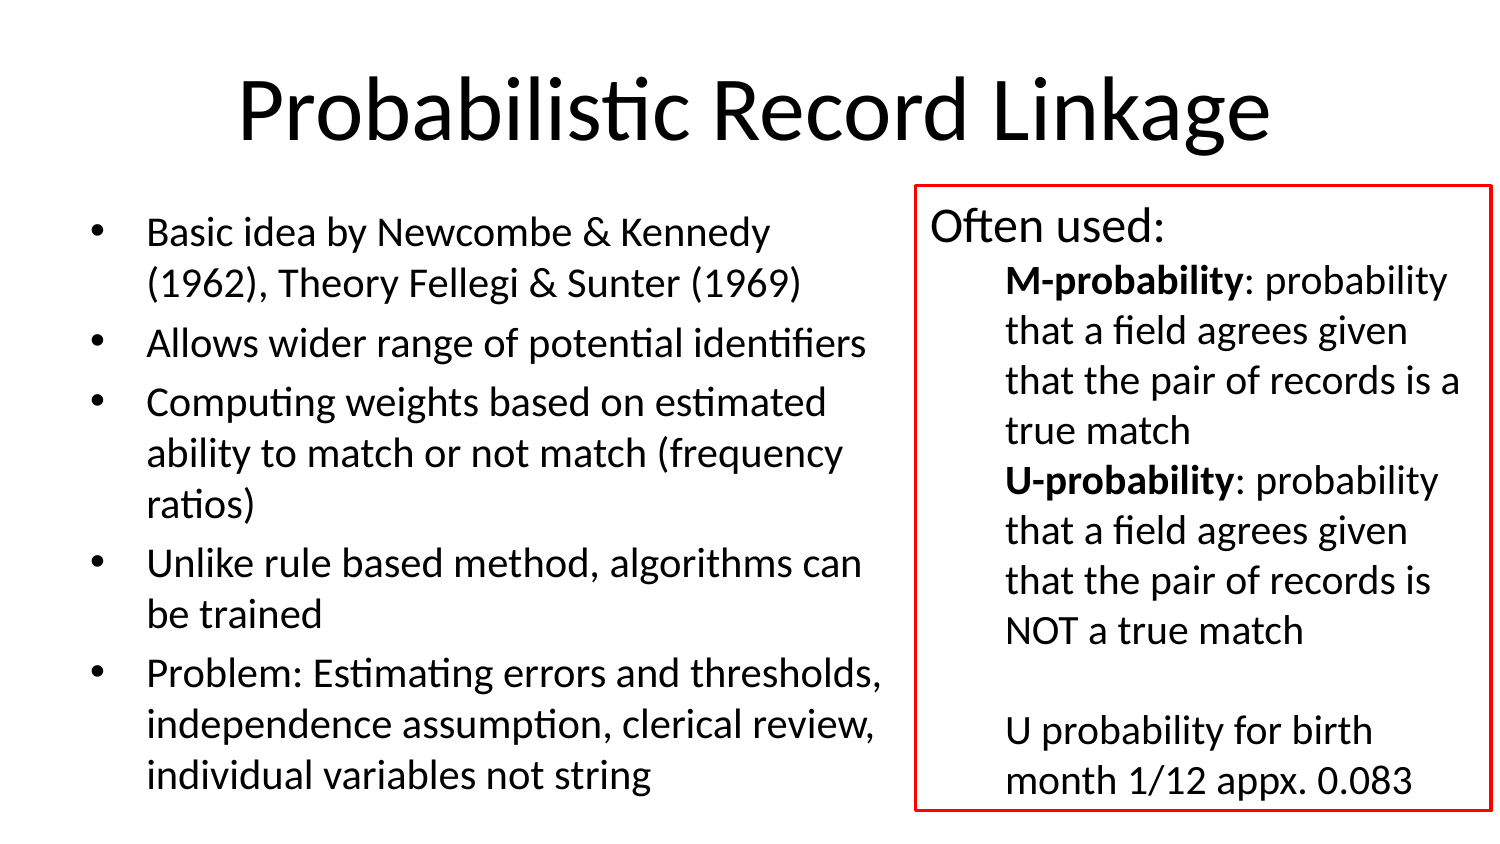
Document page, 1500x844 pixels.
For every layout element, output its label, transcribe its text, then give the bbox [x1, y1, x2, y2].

list Basic idea by Newcombe & Kennedy (1962), Theory Fellegi & Sunter (1969) Allows wider range of potential identifiers Computing weights based on estimated ability to match or not match (frequency ratios) Unlike rule based method, algorithms can be trained Problem: Estimating errors and thresholds, independence assumption, clerical review, individual variables not string [75, 196, 904, 817]
text_box Often used: M-probability: probability that a field agrees given that the pair of records is a true match U-probability: probability that a field agrees given that the pair of records is NOT a true match U probability for birth month 1/12 appx. 0.083 [915, 185, 1492, 811]
title Probabilistic Record Linkage [79, 33, 1430, 174]
